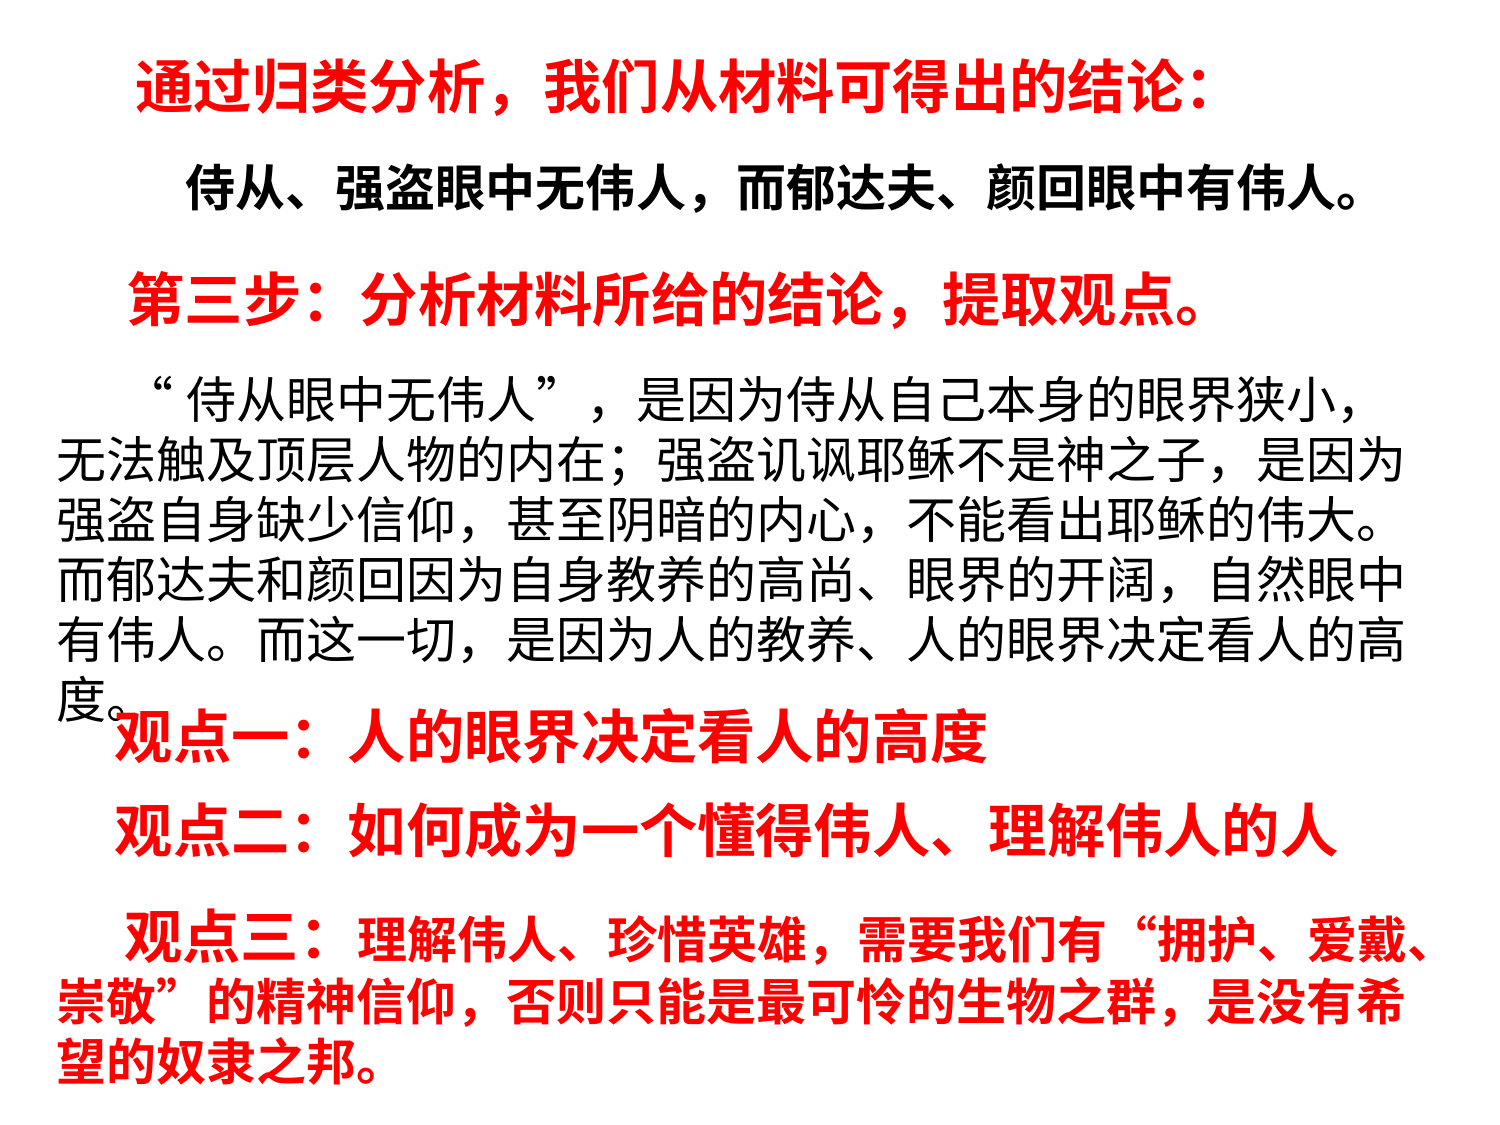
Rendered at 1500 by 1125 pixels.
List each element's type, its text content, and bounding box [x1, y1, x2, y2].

text_box 通过归类分析，我们从材料可得出的结论： [121, 42, 1258, 128]
text_box 第三步：分析材料所给的结论，提取观点。 [112, 255, 1306, 341]
text_box “侍从眼中无伟人”，是因为侍从自己本身的眼界狭小，无法触及顶层人物的内在；强盗讥讽耶稣不是神之子，是因为强盗自身缺少信仰，甚至阴暗的内心，不能看出耶稣的伟大。而郁达夫和颜回因为自身教养的高尚、眼界的开阔，自然眼中有伟人。而这一切，是因为人的教养、人的眼界决定看人的高度。 [41, 361, 1447, 737]
text_box 观点二：如何成为一个懂得伟人、理解伟人的人 [100, 786, 1424, 872]
text_box 观点一：人的眼界决定看人的高度 [100, 692, 1058, 778]
text_box 观点三：理解伟人、珍惜英雄，需要我们有“拥护、爱戴、崇敬”的精神信仰，否则只能是最可怜的生物之群，是没有希望的奴隶之邦。 [41, 893, 1459, 1098]
text_box 侍从、强盗眼中无伟人，而郁达夫、颜回眼中有伟人。 [171, 148, 1435, 224]
